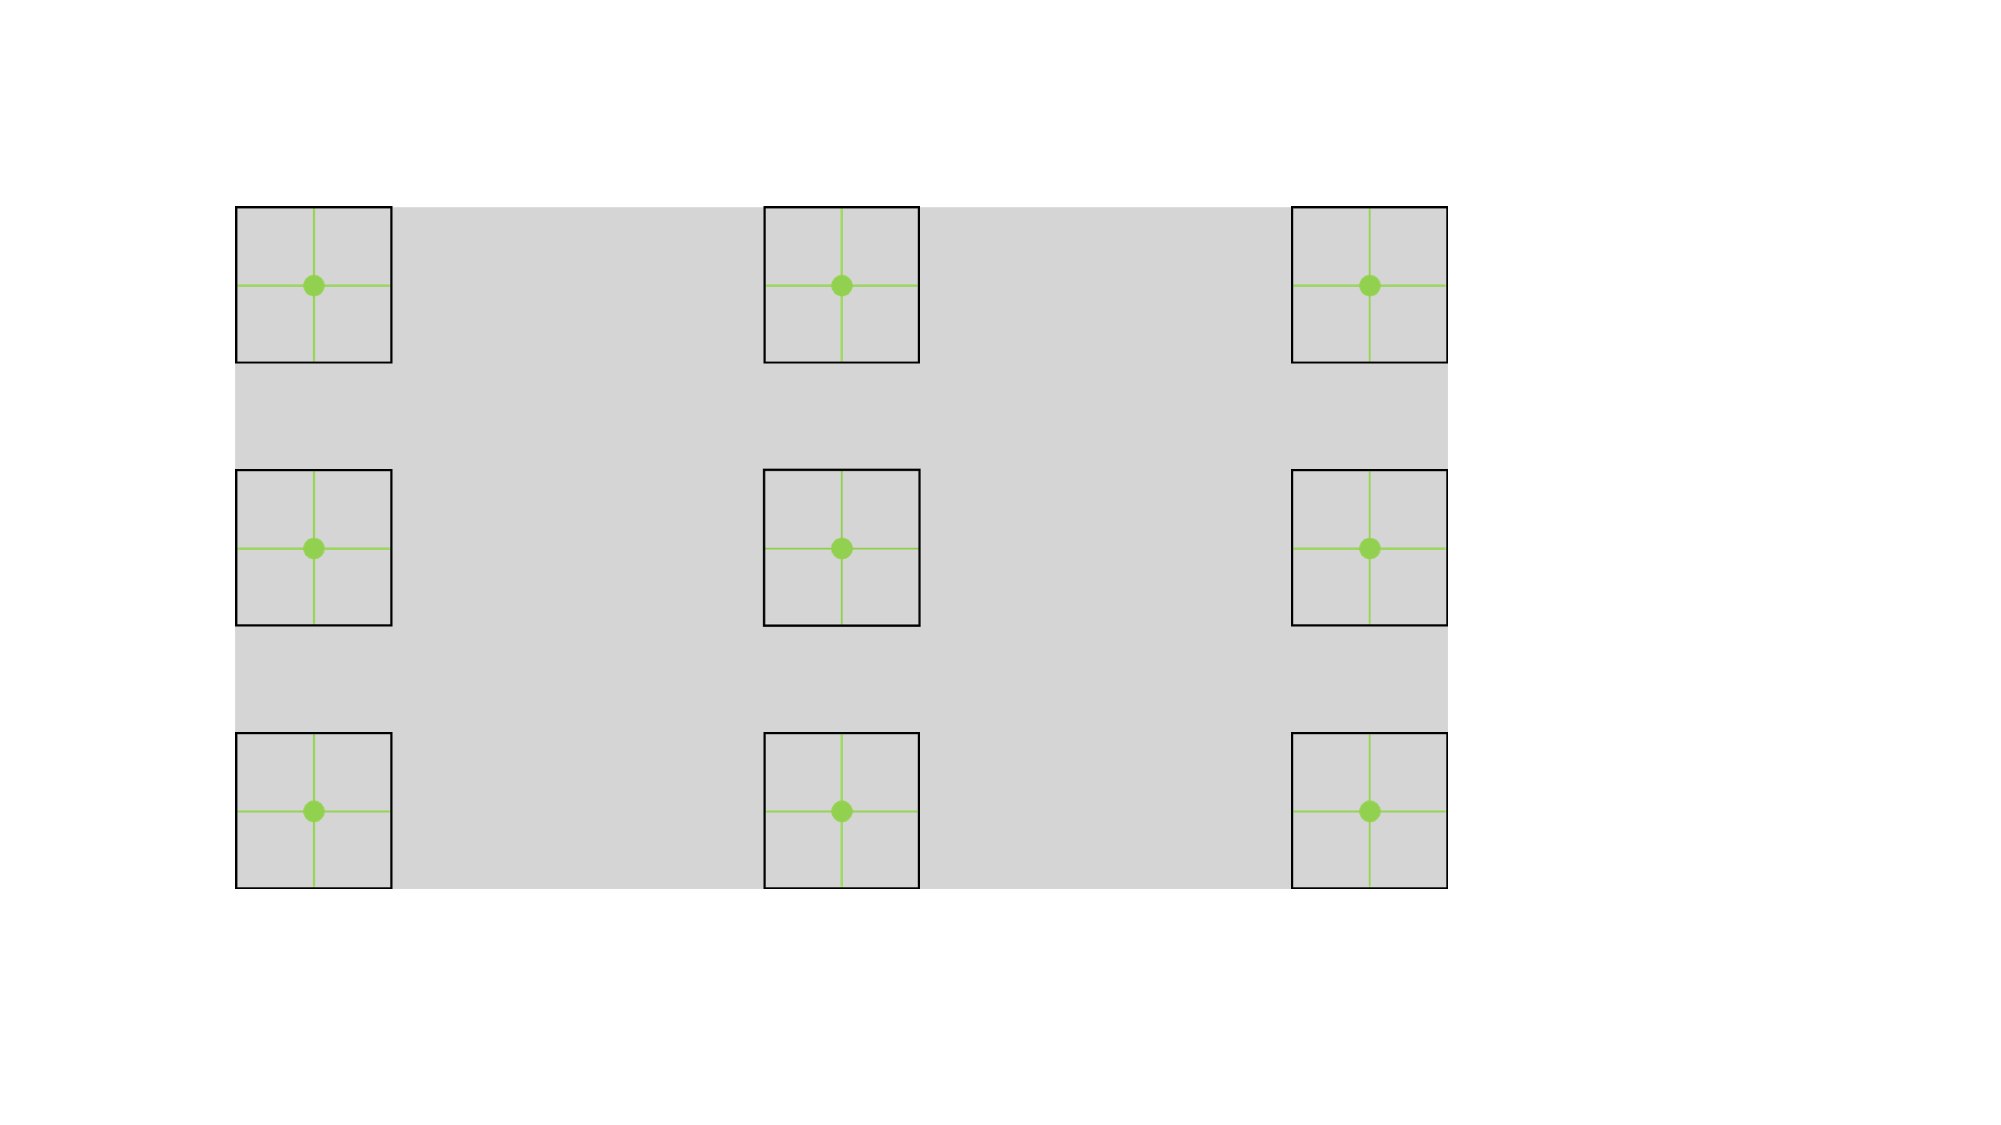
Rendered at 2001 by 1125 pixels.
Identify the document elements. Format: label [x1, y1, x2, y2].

picture [235, 206, 1448, 889]
